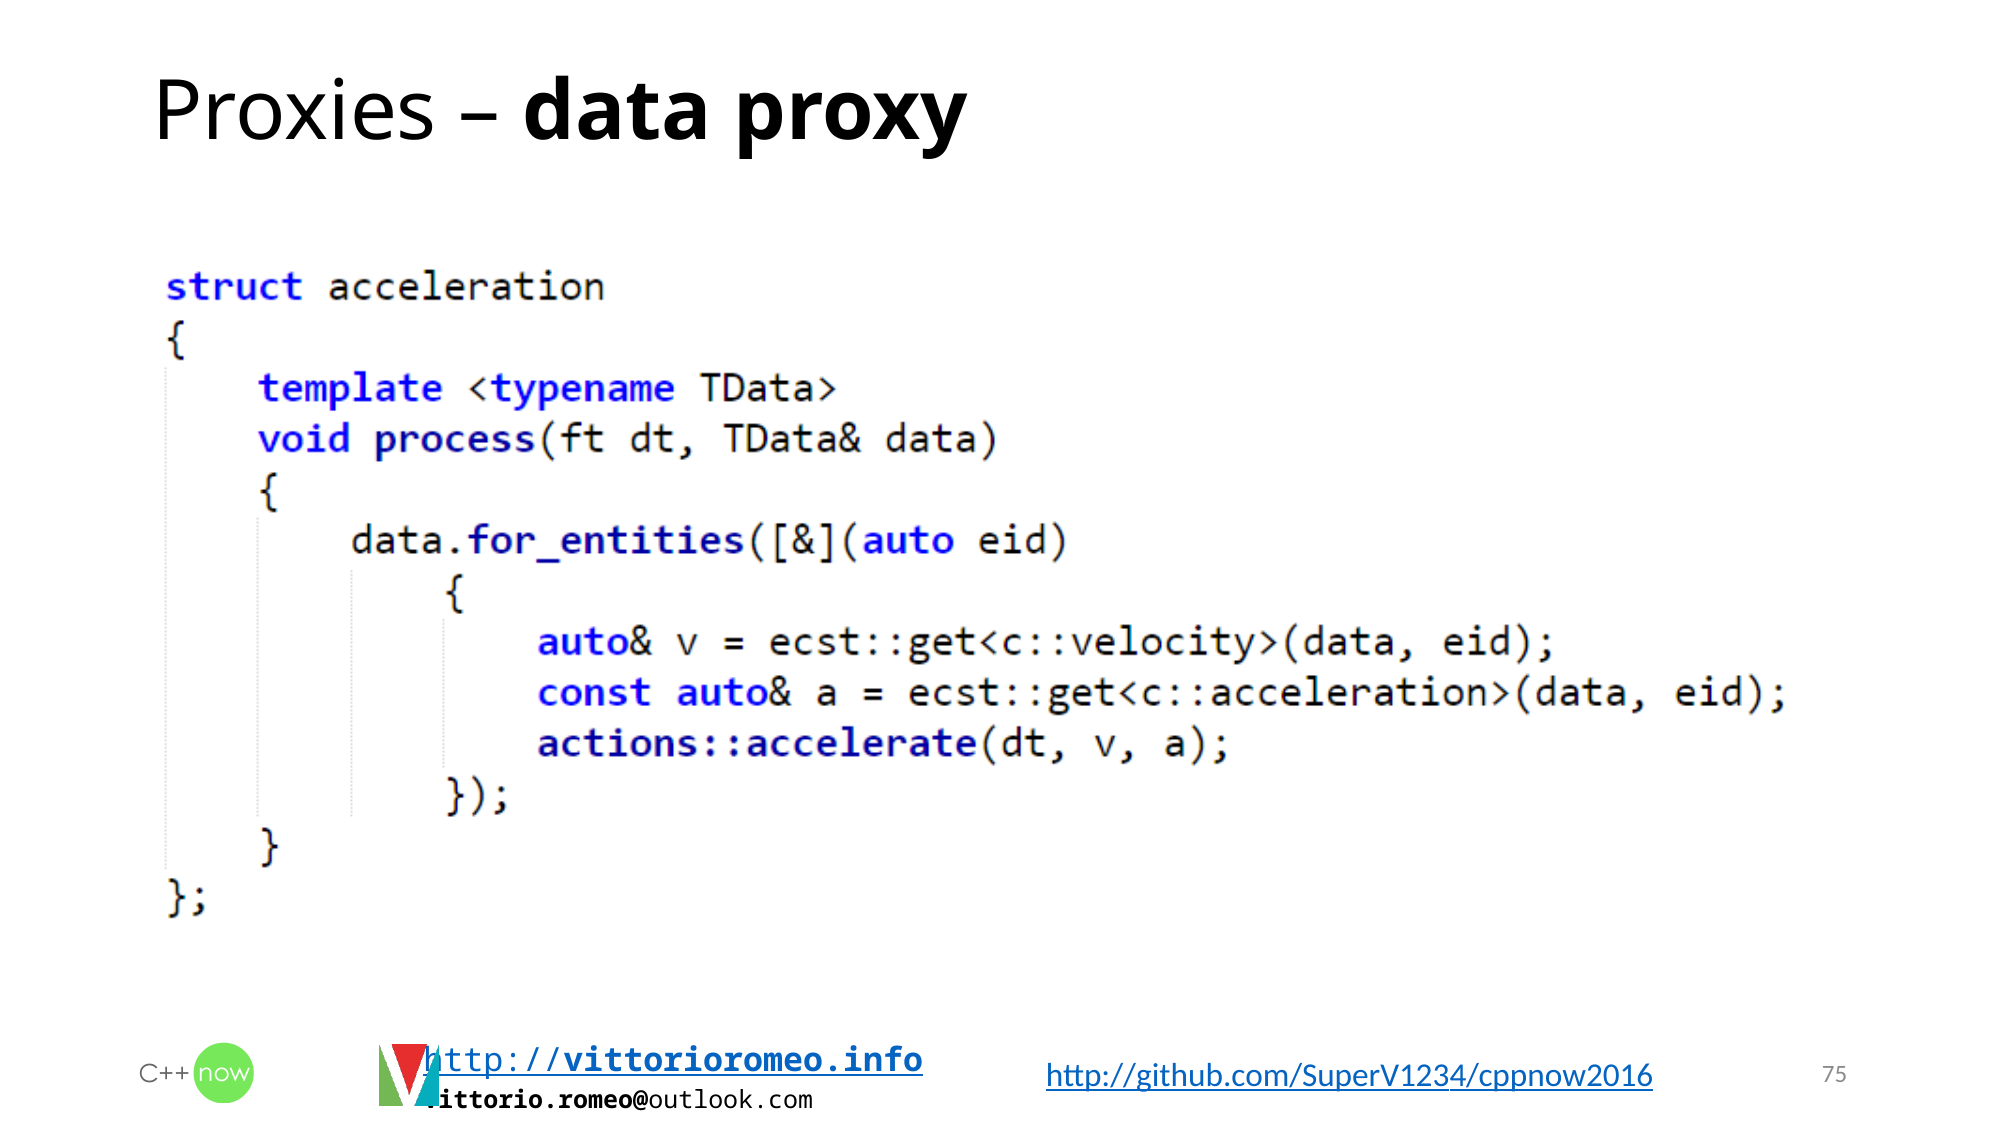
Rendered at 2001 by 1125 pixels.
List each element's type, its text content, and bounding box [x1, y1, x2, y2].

slide_number 75 [1793, 1042, 1863, 1103]
picture [137, 1041, 256, 1103]
title Proxies – data proxy [137, 59, 1863, 166]
picture [137, 242, 1817, 954]
picture [379, 1044, 439, 1106]
